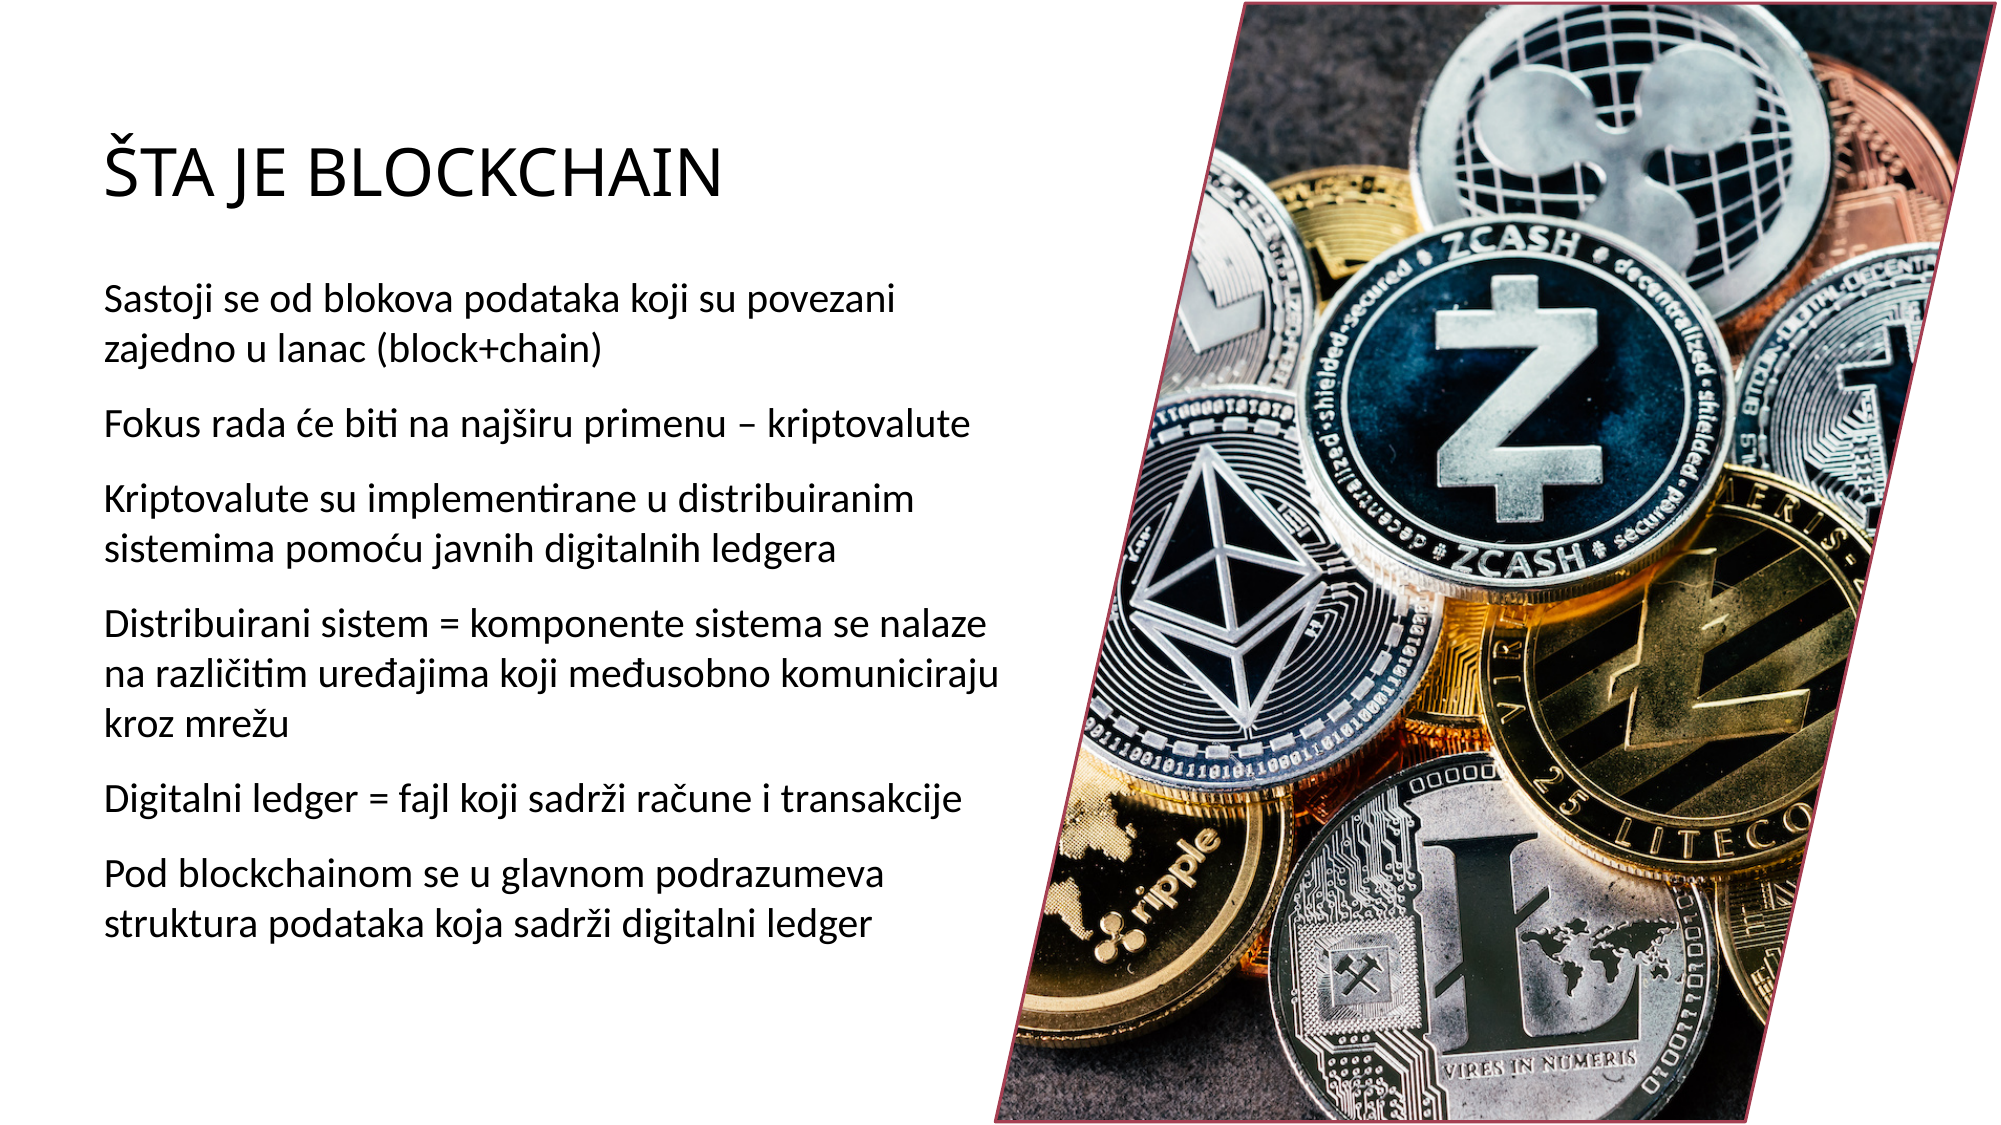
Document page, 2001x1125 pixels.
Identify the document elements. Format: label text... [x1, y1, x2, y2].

text_box Sastoji se od blokova podataka koji su povezani zajedno u lanac (block+chain) Fokus rada će biti na najširu primenu – kriptovalute Kriptovalute su implementirane u distribuiranim sistemima pomoću javnih digitalnih ledgera Distribuirani sistem = komponente sistema se nalaze na različitim uređajima koji međusobno komuniciraju kroz mrežu Digitalni ledger = fajl koji sadrži račune i transakcije Pod blockchainom se u glavnom podrazumeva struktura podataka koja sadrži digitalni ledger [88, 263, 995, 954]
picture [995, 3, 1996, 1122]
text_box ŠTA JE BLOCKCHAIN [88, 122, 995, 262]
